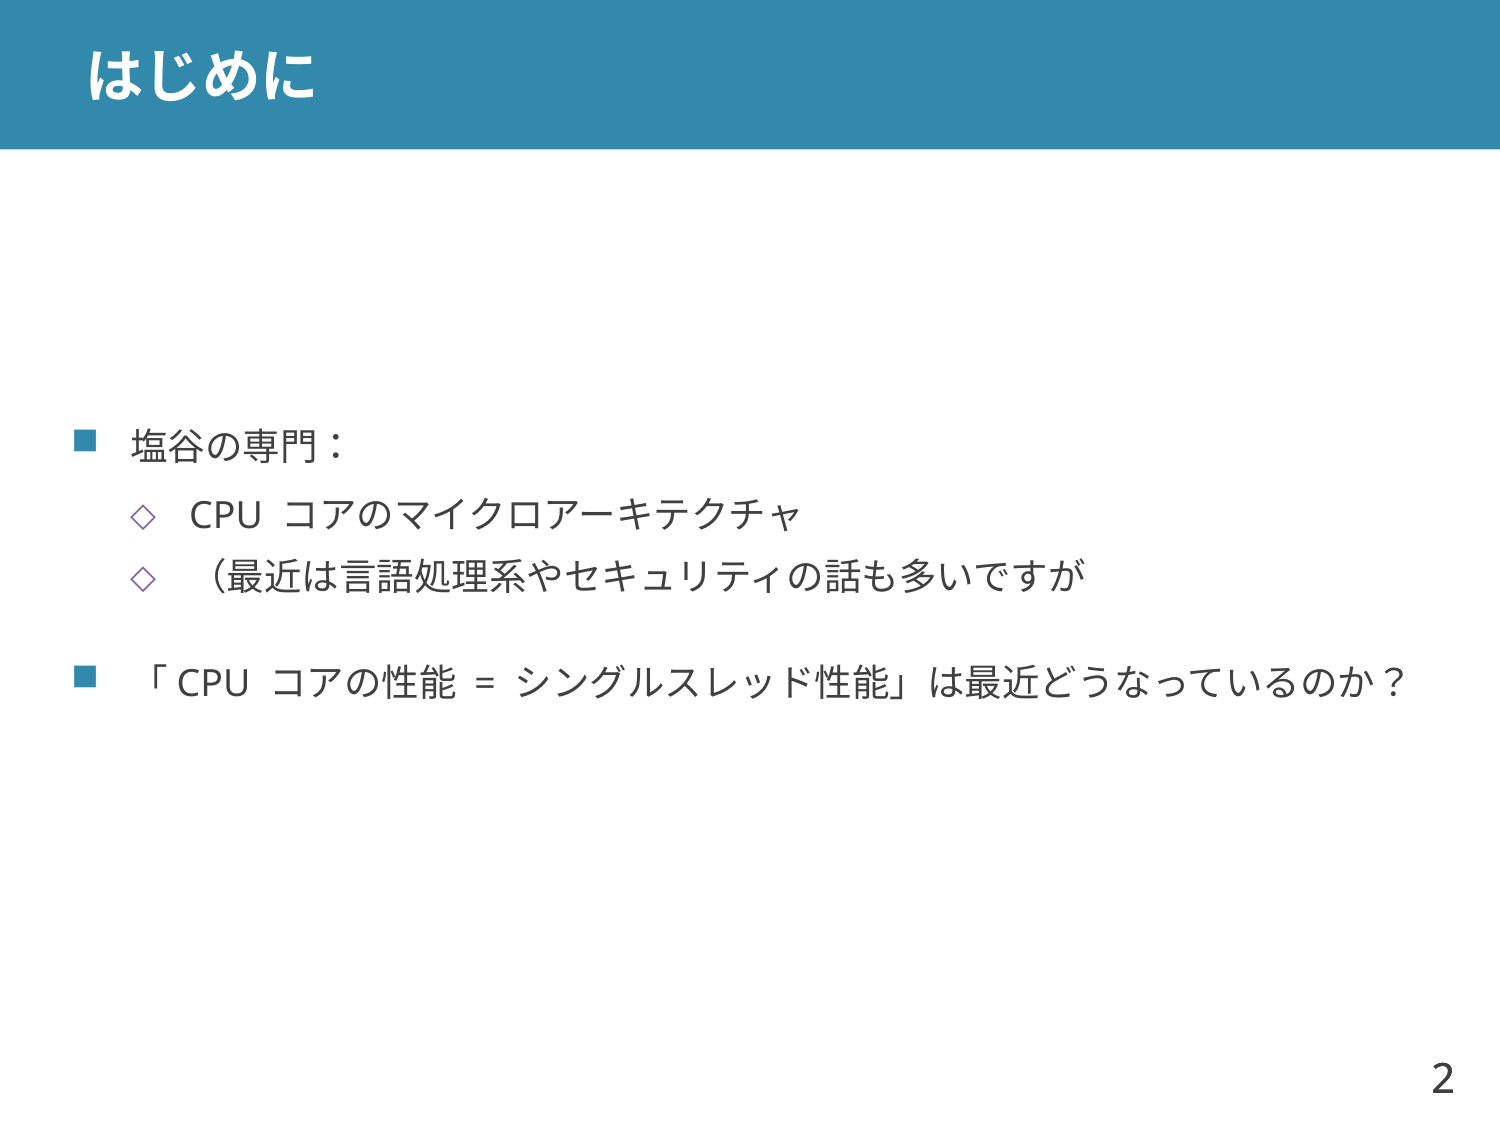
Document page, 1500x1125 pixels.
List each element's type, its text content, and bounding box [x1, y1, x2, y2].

list 塩谷の専門： CPU コアのマイクロアーキテクチャ （最近は言語処理系やセキュリティの話も多いですが 「CPU コアの性能 = シングルスレッド性能」は最近どうなっているのか？ [55, 178, 1474, 1036]
title はじめに [70, 0, 1500, 150]
